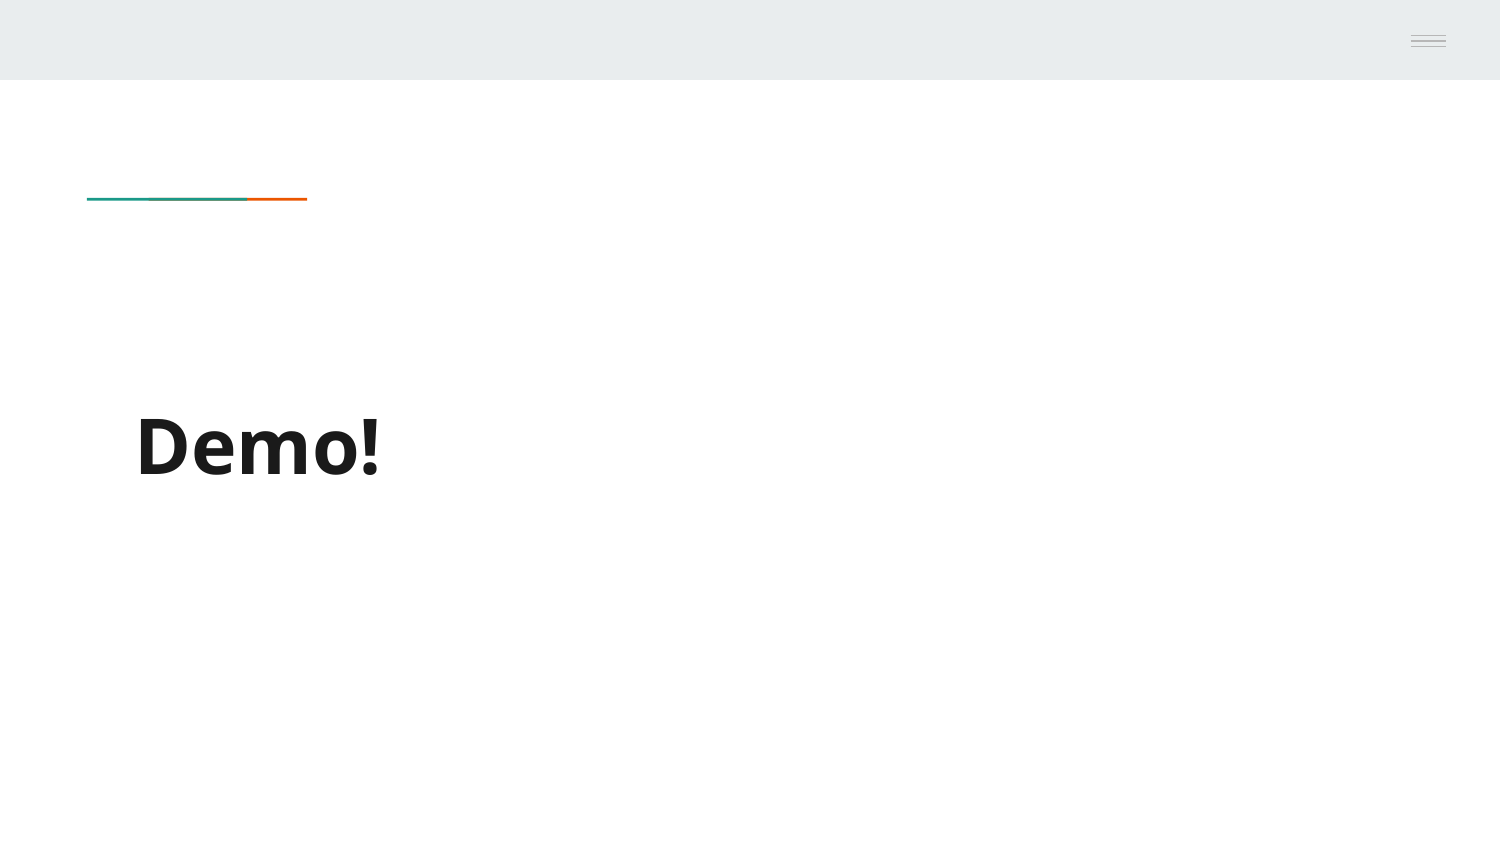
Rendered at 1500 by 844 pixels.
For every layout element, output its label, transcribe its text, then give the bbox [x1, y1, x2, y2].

title Demo! [119, 318, 1285, 561]
